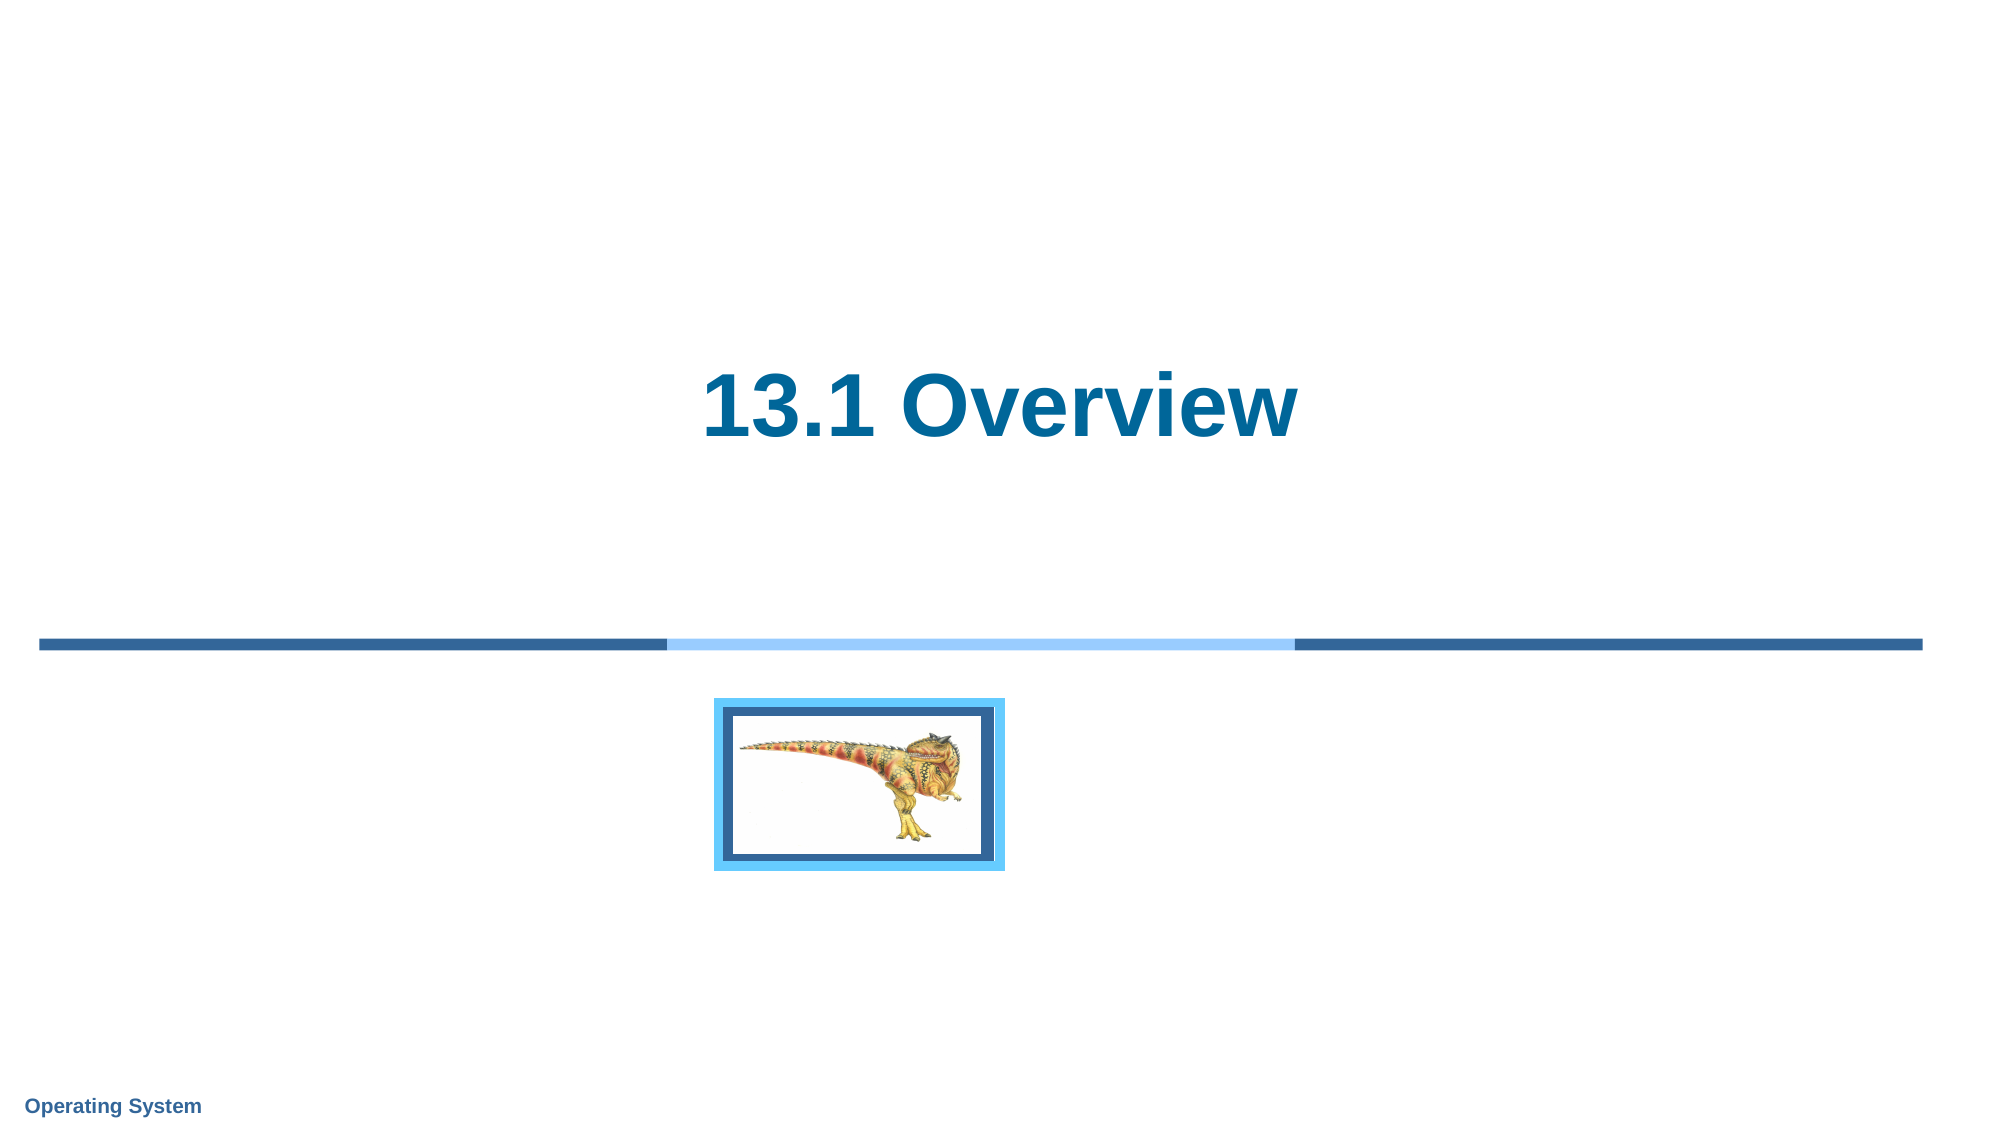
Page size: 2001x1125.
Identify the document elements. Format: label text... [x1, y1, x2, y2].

picture [733, 716, 981, 854]
title 13.1 Overview [150, 112, 1850, 462]
